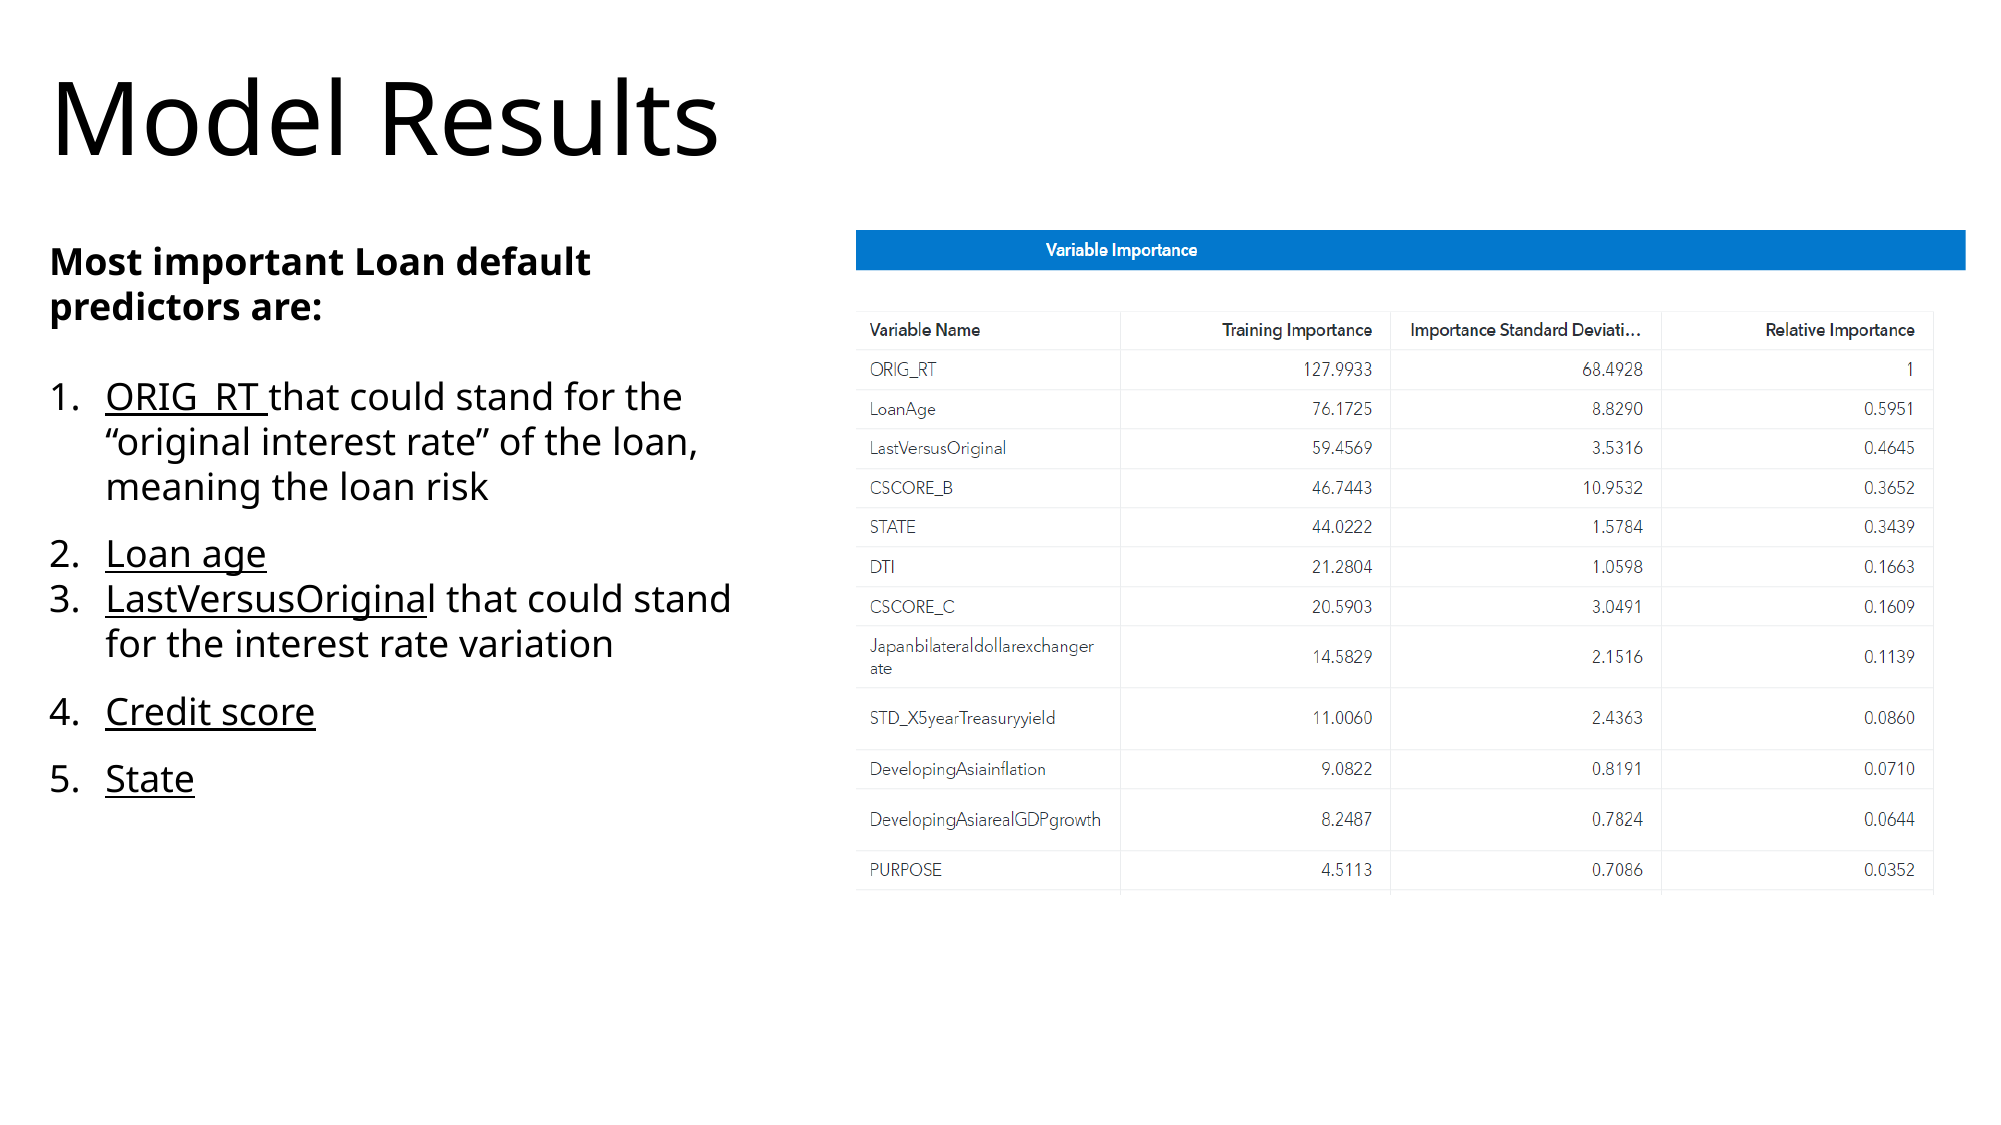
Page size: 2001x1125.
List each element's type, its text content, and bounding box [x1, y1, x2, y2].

picture [856, 230, 1966, 895]
title Model Results [34, 17, 1760, 184]
text_box Most important Loan default predictors are: ORIG_RT that could stand for the “original interest rate” of the loan, meaning the loan risk Loan age LastVersusOriginal that could stand for the interest rate variation Credit score State [34, 230, 760, 808]
